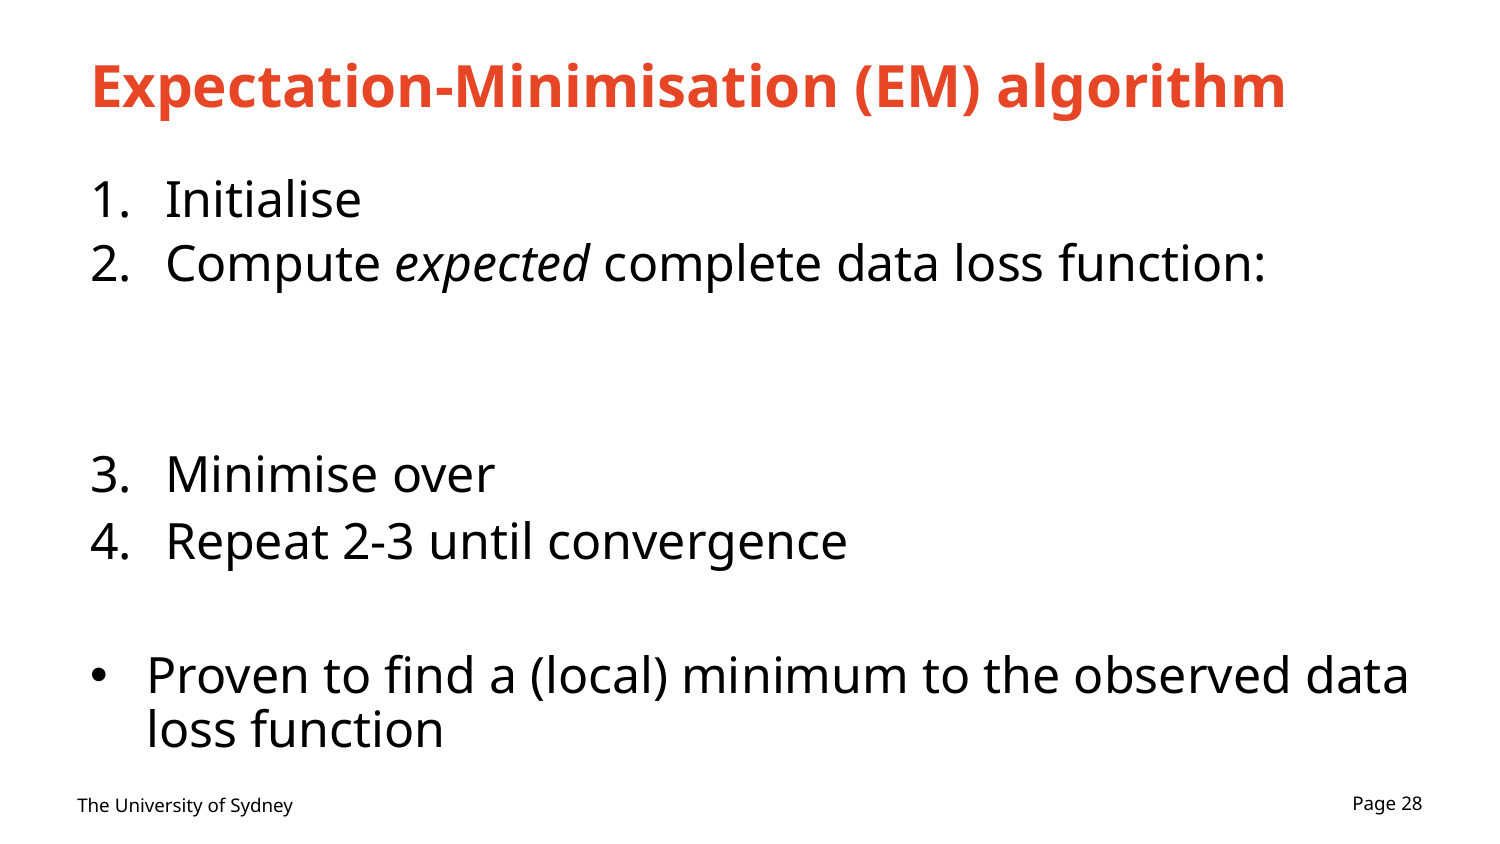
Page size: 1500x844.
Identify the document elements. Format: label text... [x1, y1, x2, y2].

title Expectation-Minimisation (EM) algorithm [75, 14, 1425, 155]
